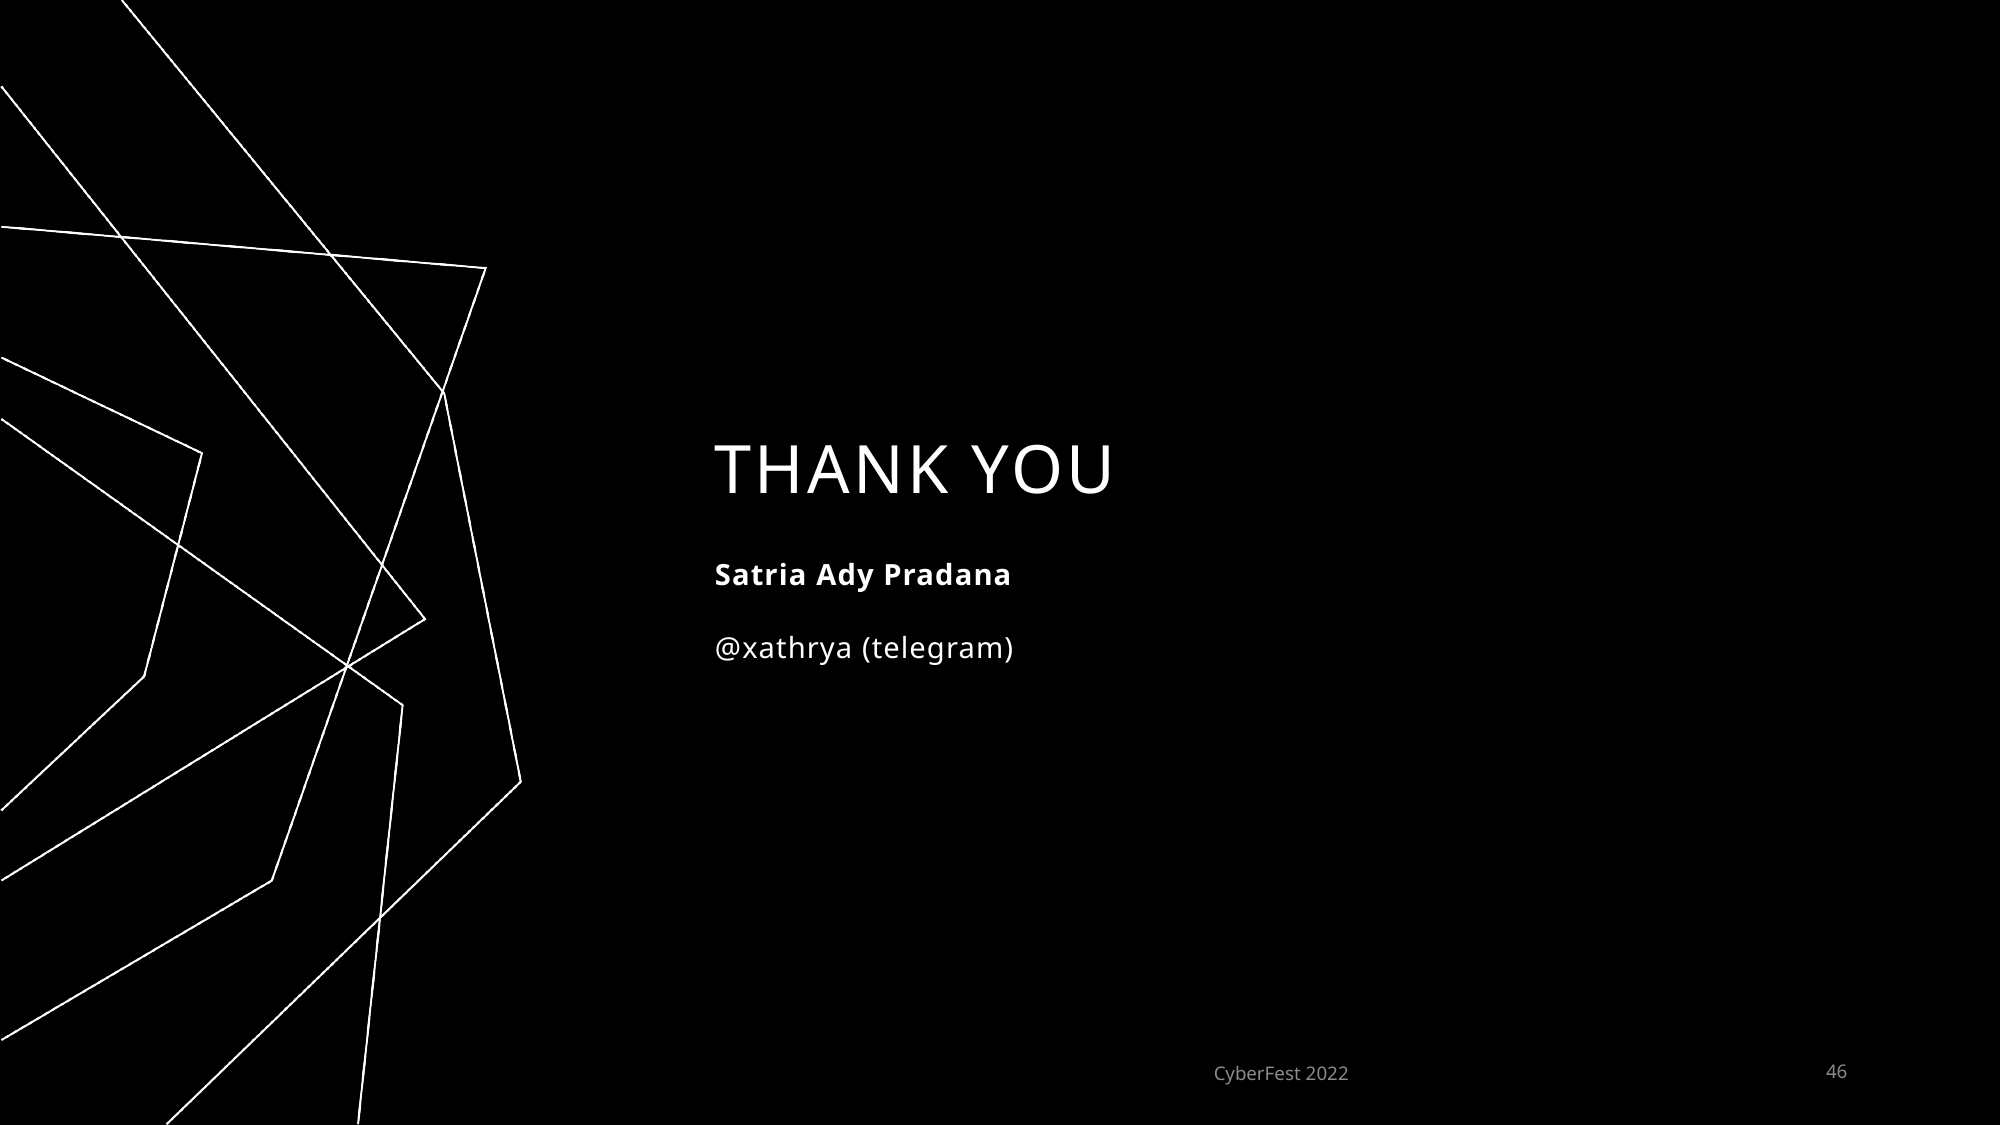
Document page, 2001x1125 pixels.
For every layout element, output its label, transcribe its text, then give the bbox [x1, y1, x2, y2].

slide_number 46 [1571, 1042, 1863, 1103]
subtitle Satria Ady Pradana @xathrya (telegram) [699, 531, 1386, 860]
footer CyberFest 2022 [1062, 1042, 1500, 1103]
picture [0, 0, 522, 1125]
title Thank You [699, 265, 1386, 516]
